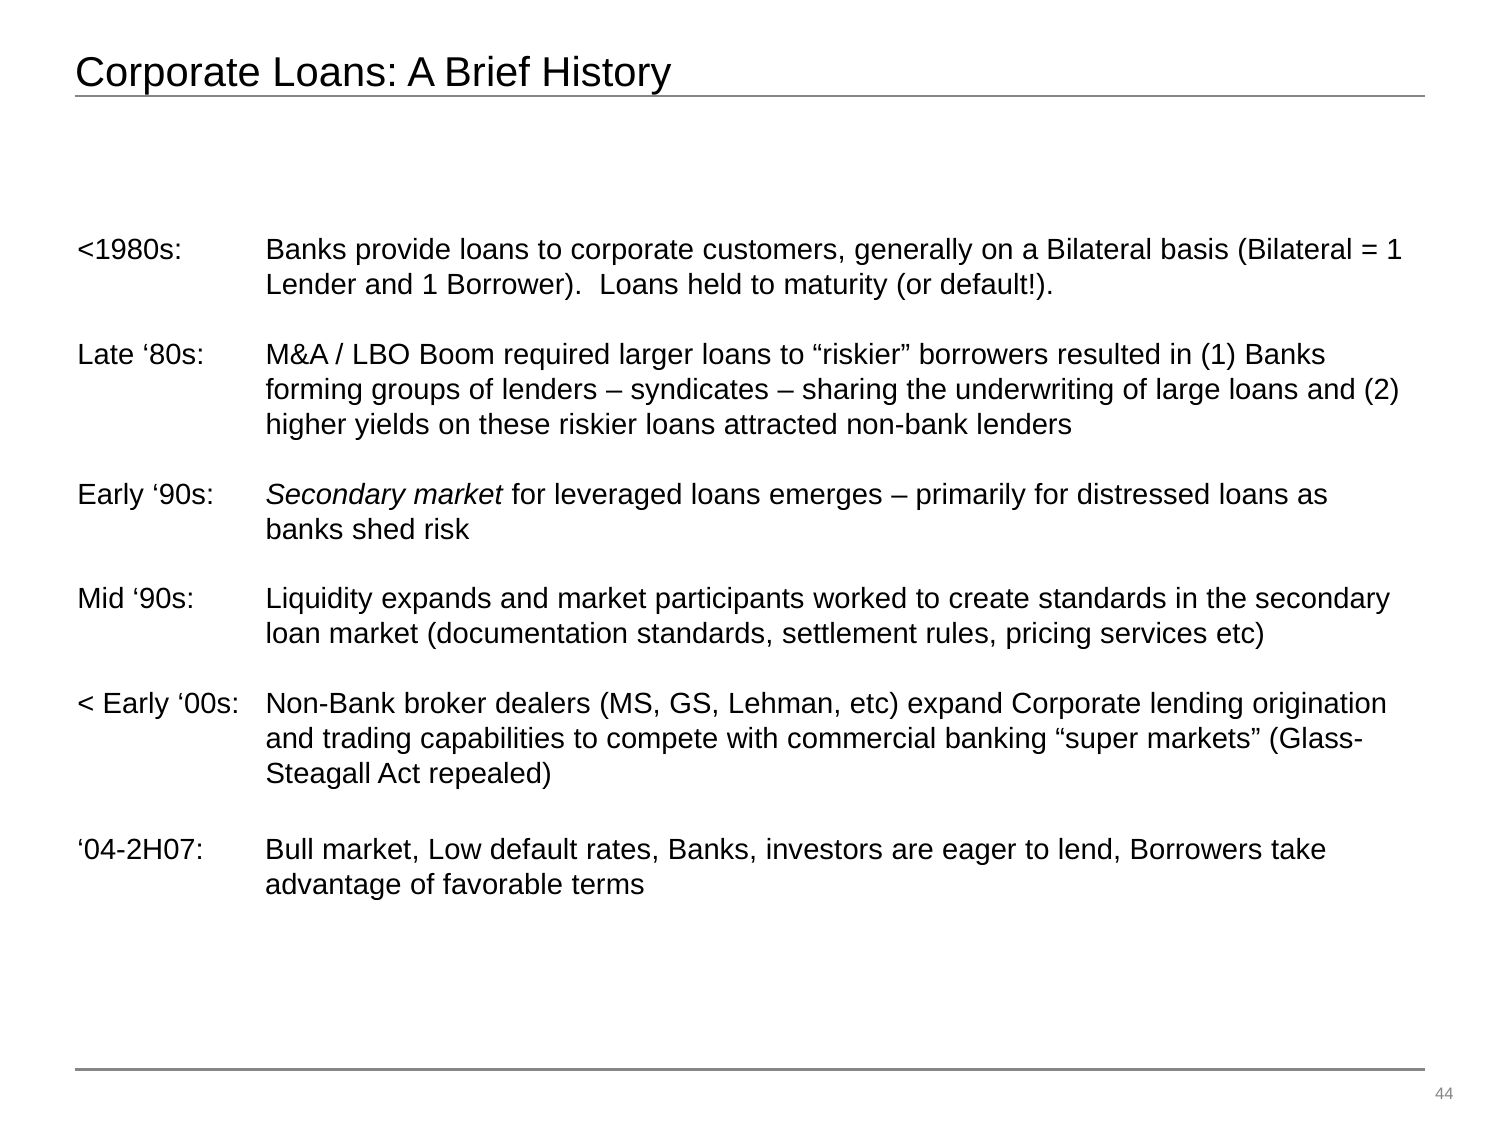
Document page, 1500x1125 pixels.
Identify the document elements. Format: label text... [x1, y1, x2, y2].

title Corporate Loans: A Brief History [75, 45, 1424, 96]
text_box <1980s: Banks provide loans to corporate customers, generally on a Bilateral basis (Bilateral = 1 Lender and 1 Borrower). Loans held to maturity (or default!). Late ‘80s: M&A / LBO Boom required larger loans to “riskier” borrowers resulted in (1) Banks forming groups of lenders – syndicates – sharing the underwriting of large loans and (2) higher yields on these riskier loans attracted non-bank lenders Early ‘90s: Secondary market for leveraged loans emerges – primarily for distressed loans as banks shed risk Mid ‘90s: Liquidity expands and market participants worked to create standards in the secondary loan market (documentation standards, settlement rules, pricing services etc) < Early ‘00s: Non-Bank broker dealers (MS, GS, Lehman, etc) expand Corporate lending origination and trading capabilities to compete with commercial banking “super markets” (Glass-Steagall Act repealed) ‘04-2H07: Bull market, Low default rates, Banks, investors are eager to lend, Borrowers take advantage of favorable terms [62, 222, 1425, 1019]
